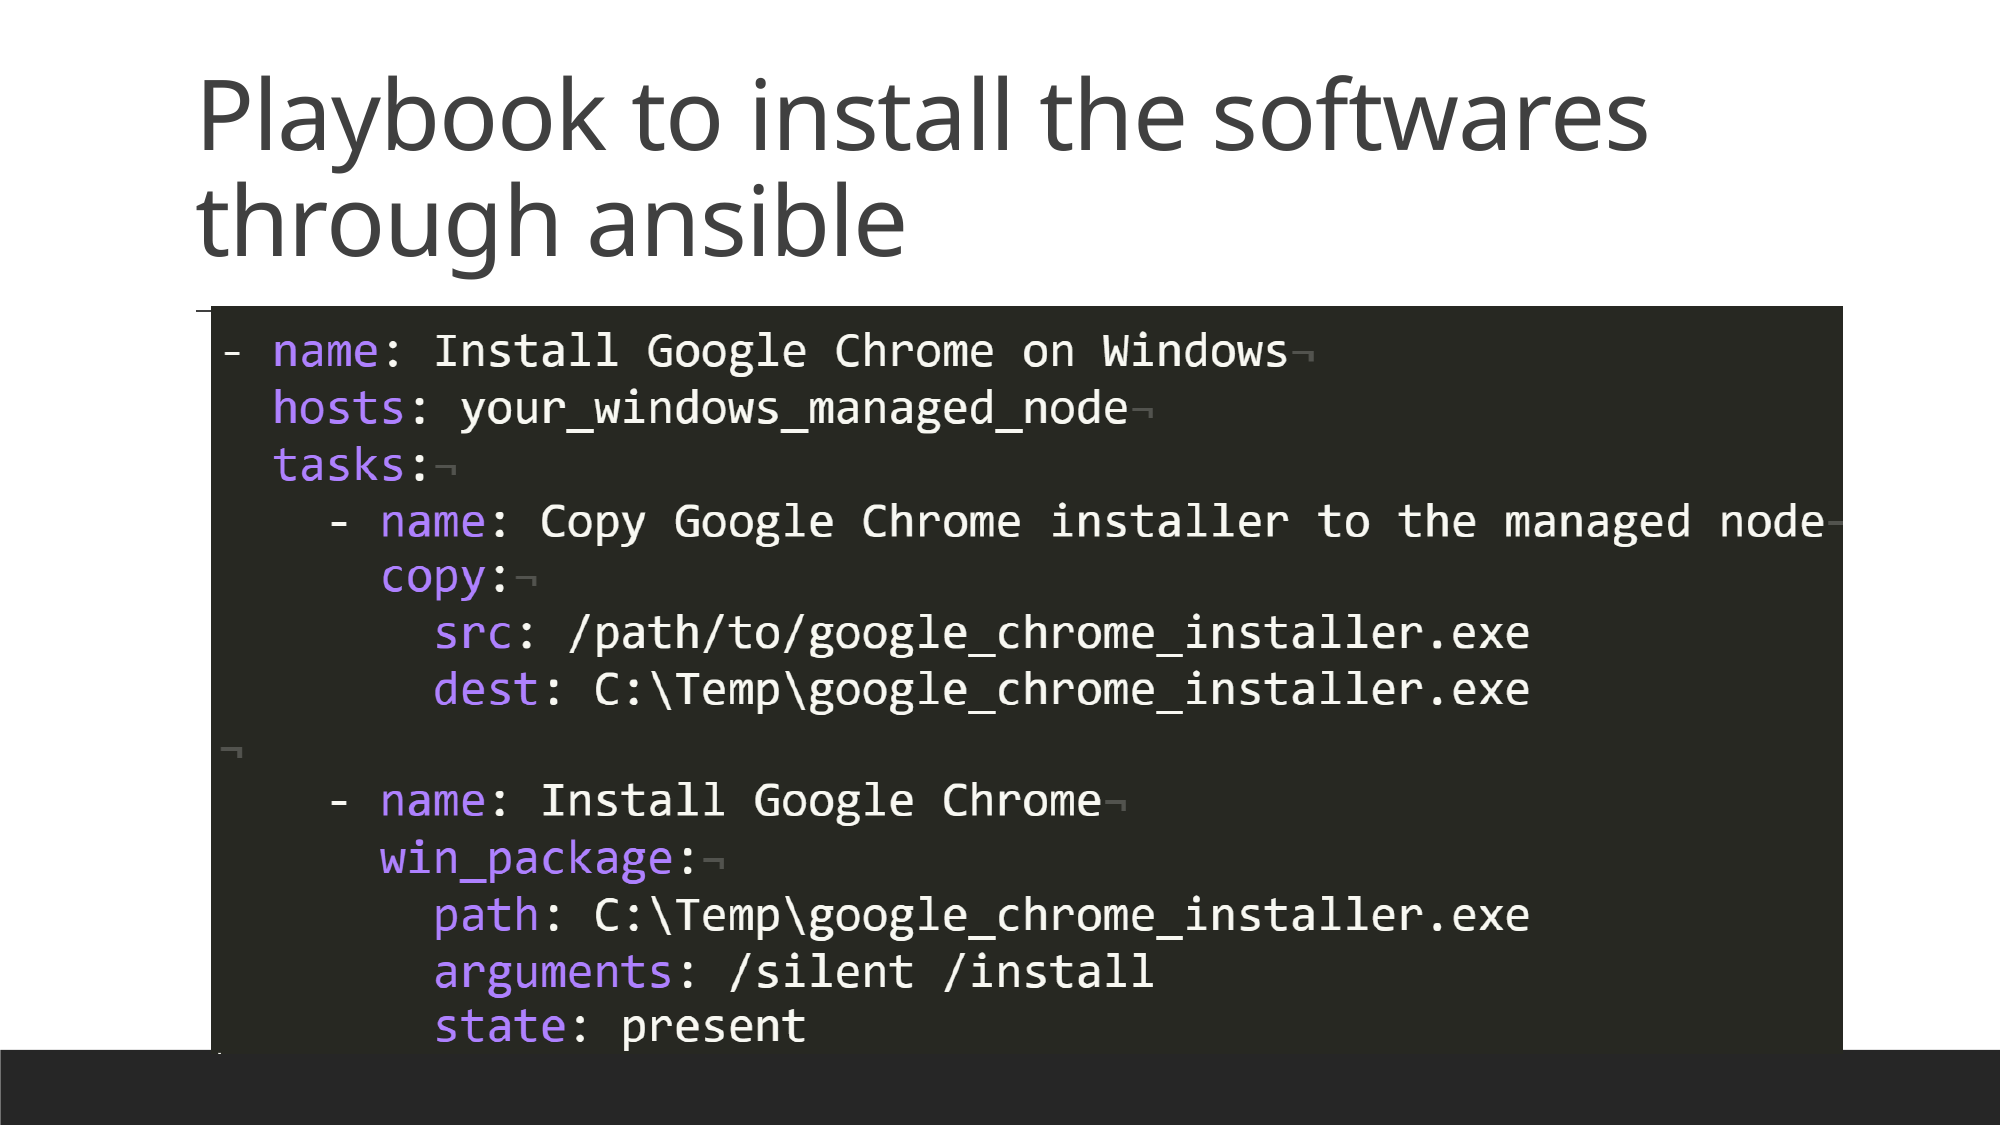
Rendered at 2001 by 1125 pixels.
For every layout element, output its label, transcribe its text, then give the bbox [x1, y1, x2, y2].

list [211, 306, 1843, 1054]
title Playbook to install the softwares through ansible [180, 47, 1830, 285]
